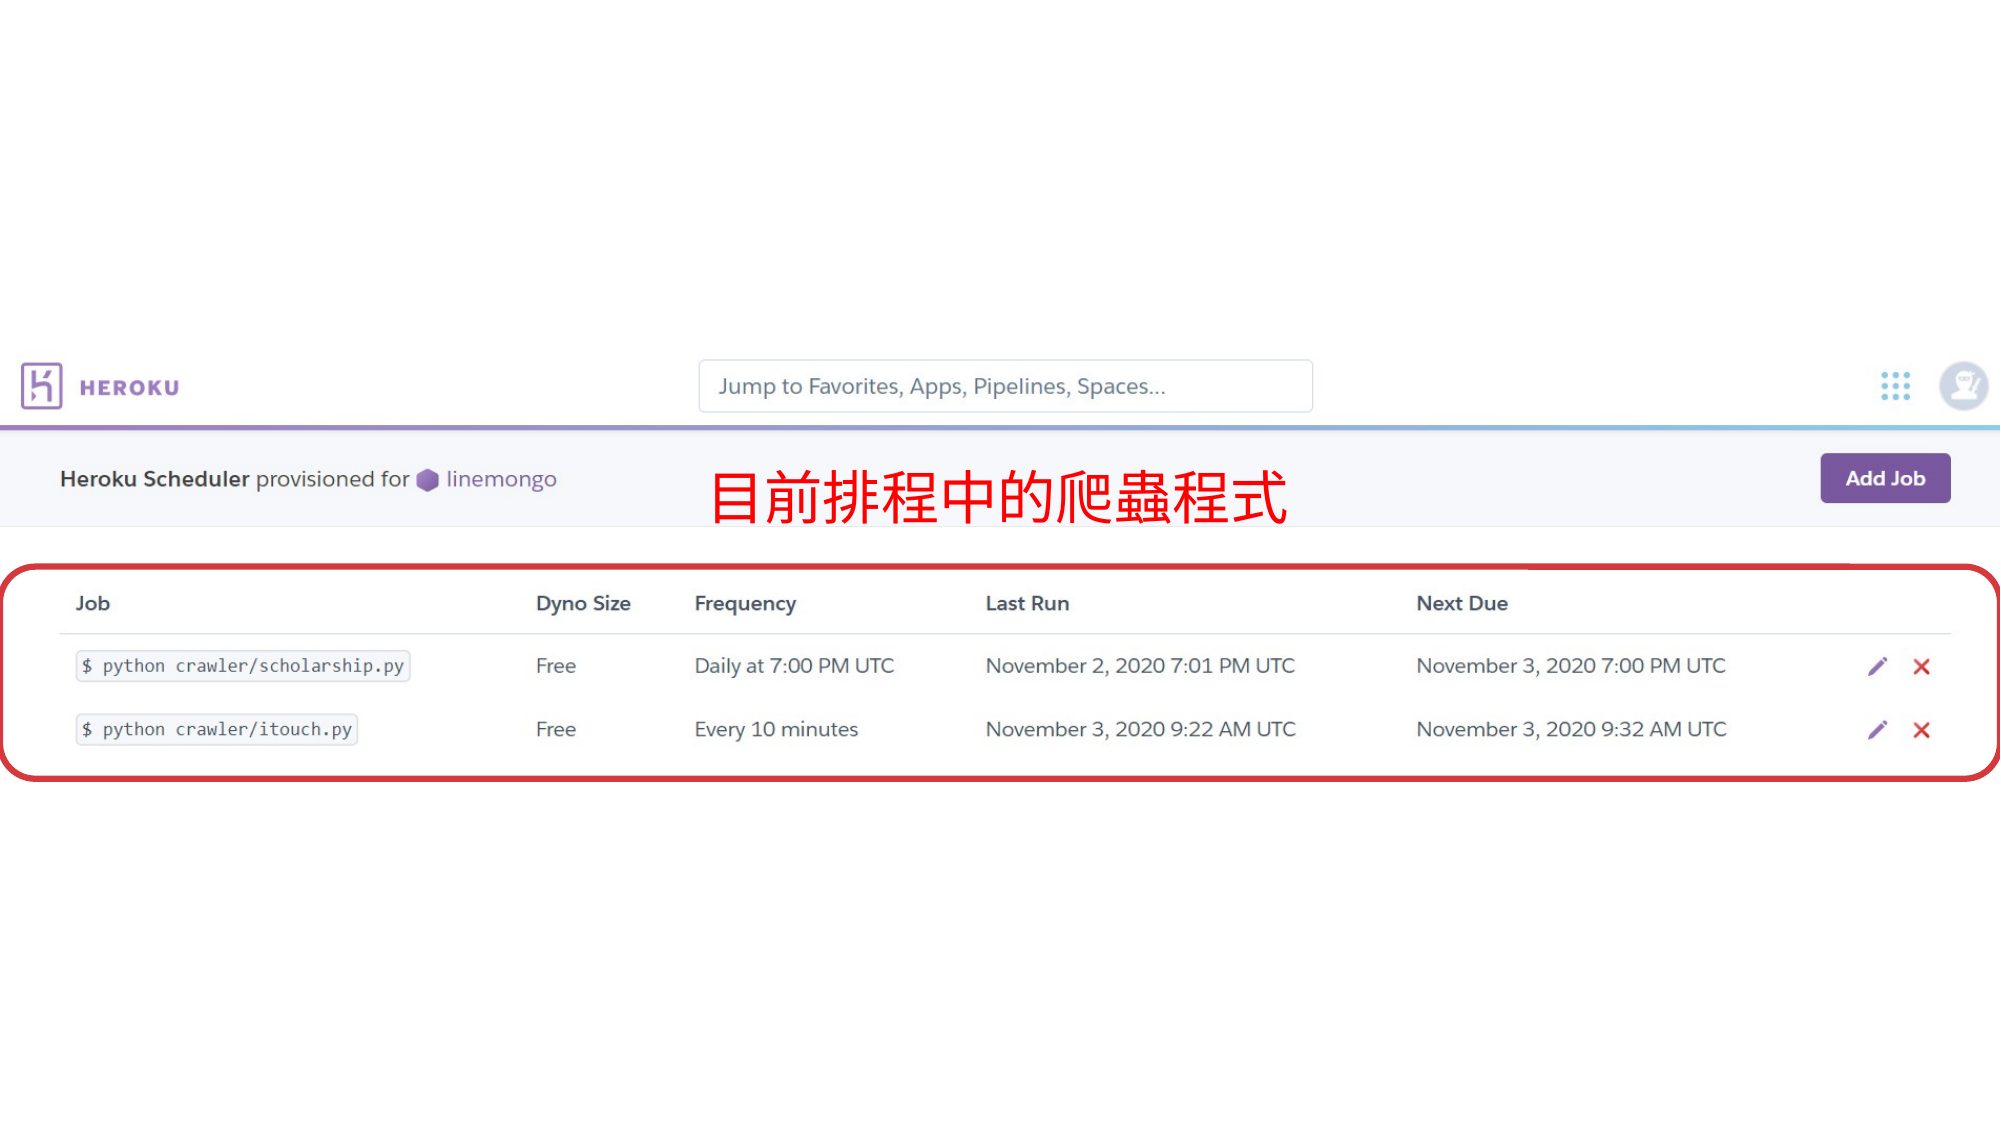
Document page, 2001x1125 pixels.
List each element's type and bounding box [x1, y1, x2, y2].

picture [0, 347, 2000, 780]
